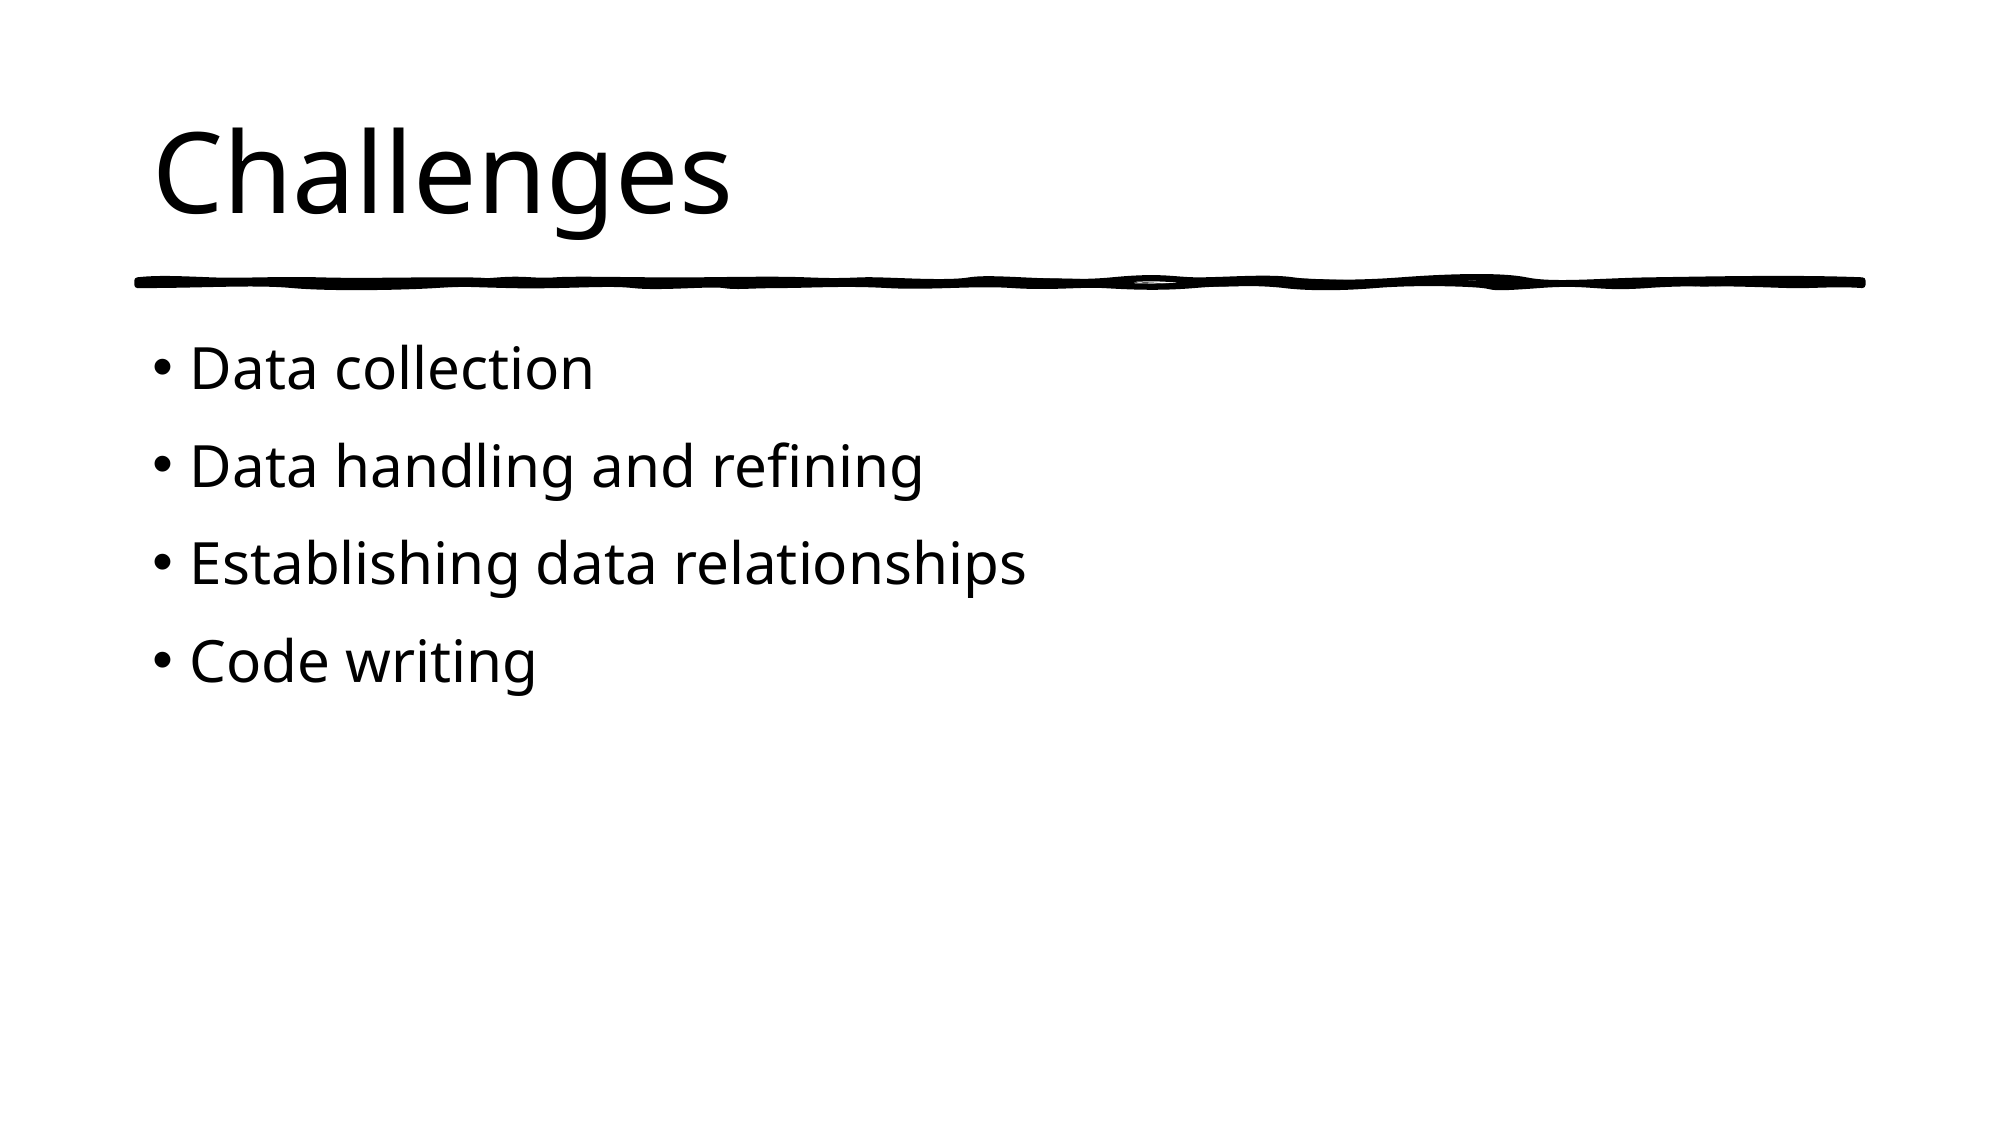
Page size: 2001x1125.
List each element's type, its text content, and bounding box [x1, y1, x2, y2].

list Data collection Data handling and refining Establishing data relationships Code writing [137, 316, 1863, 1014]
title Challenges [137, 59, 1863, 278]
